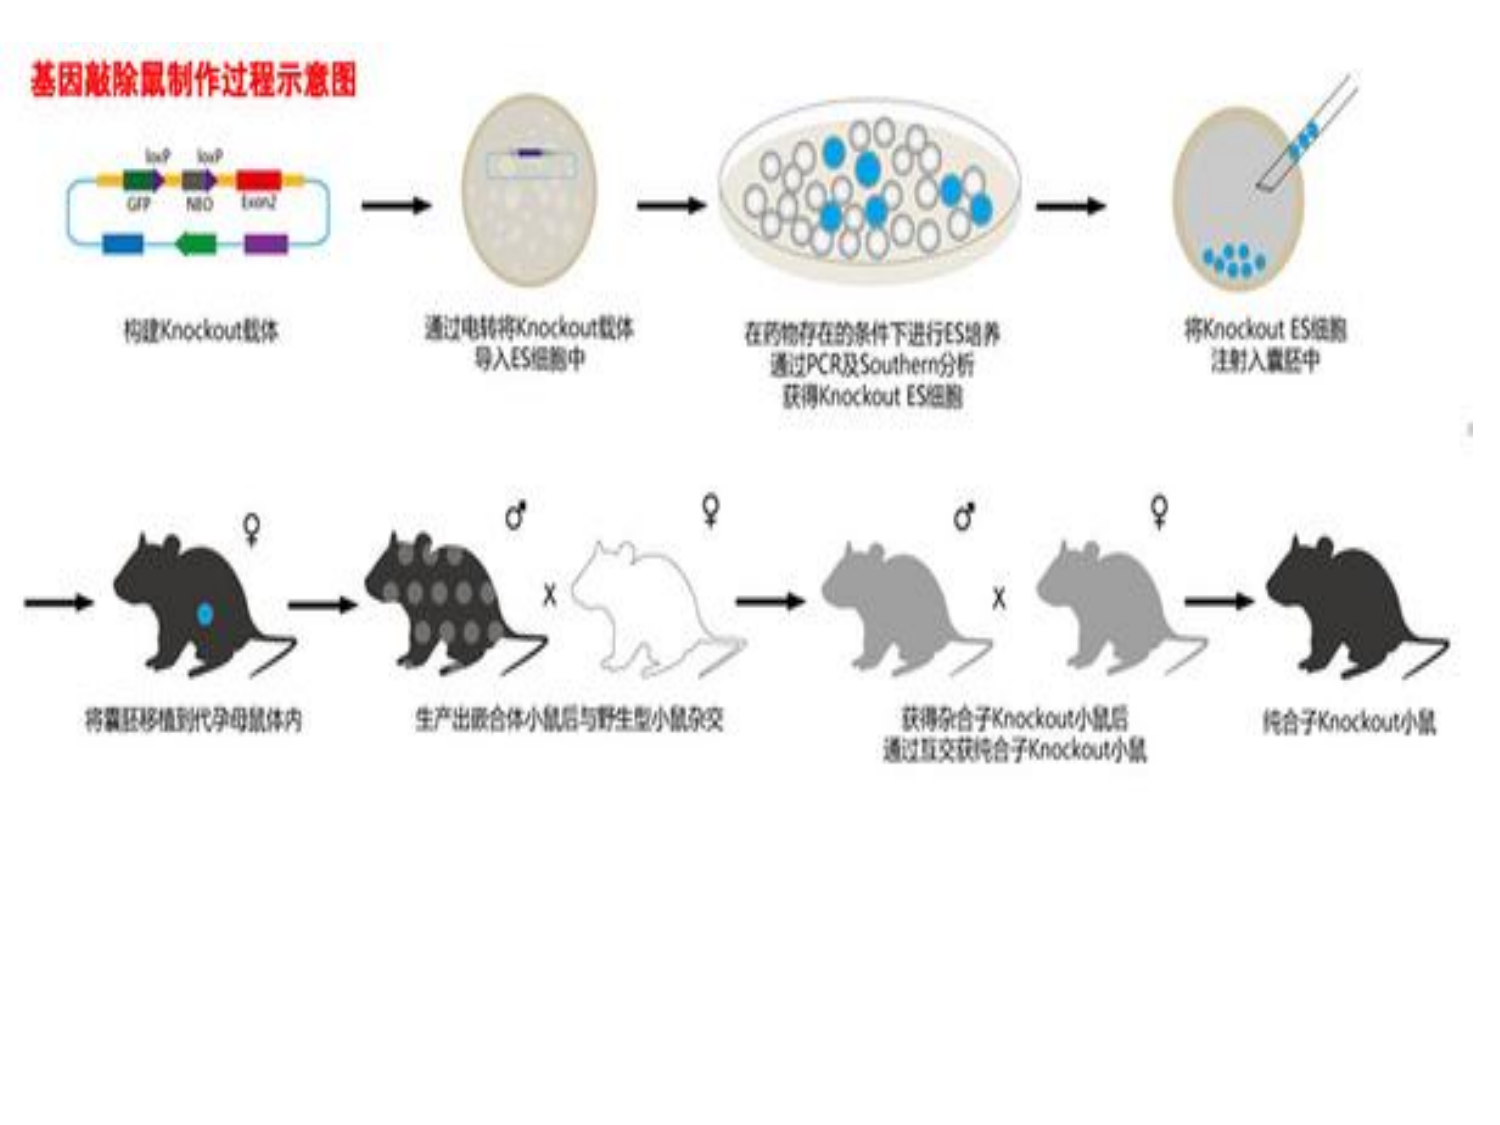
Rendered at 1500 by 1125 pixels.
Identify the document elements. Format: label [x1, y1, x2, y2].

picture [0, 42, 1474, 807]
